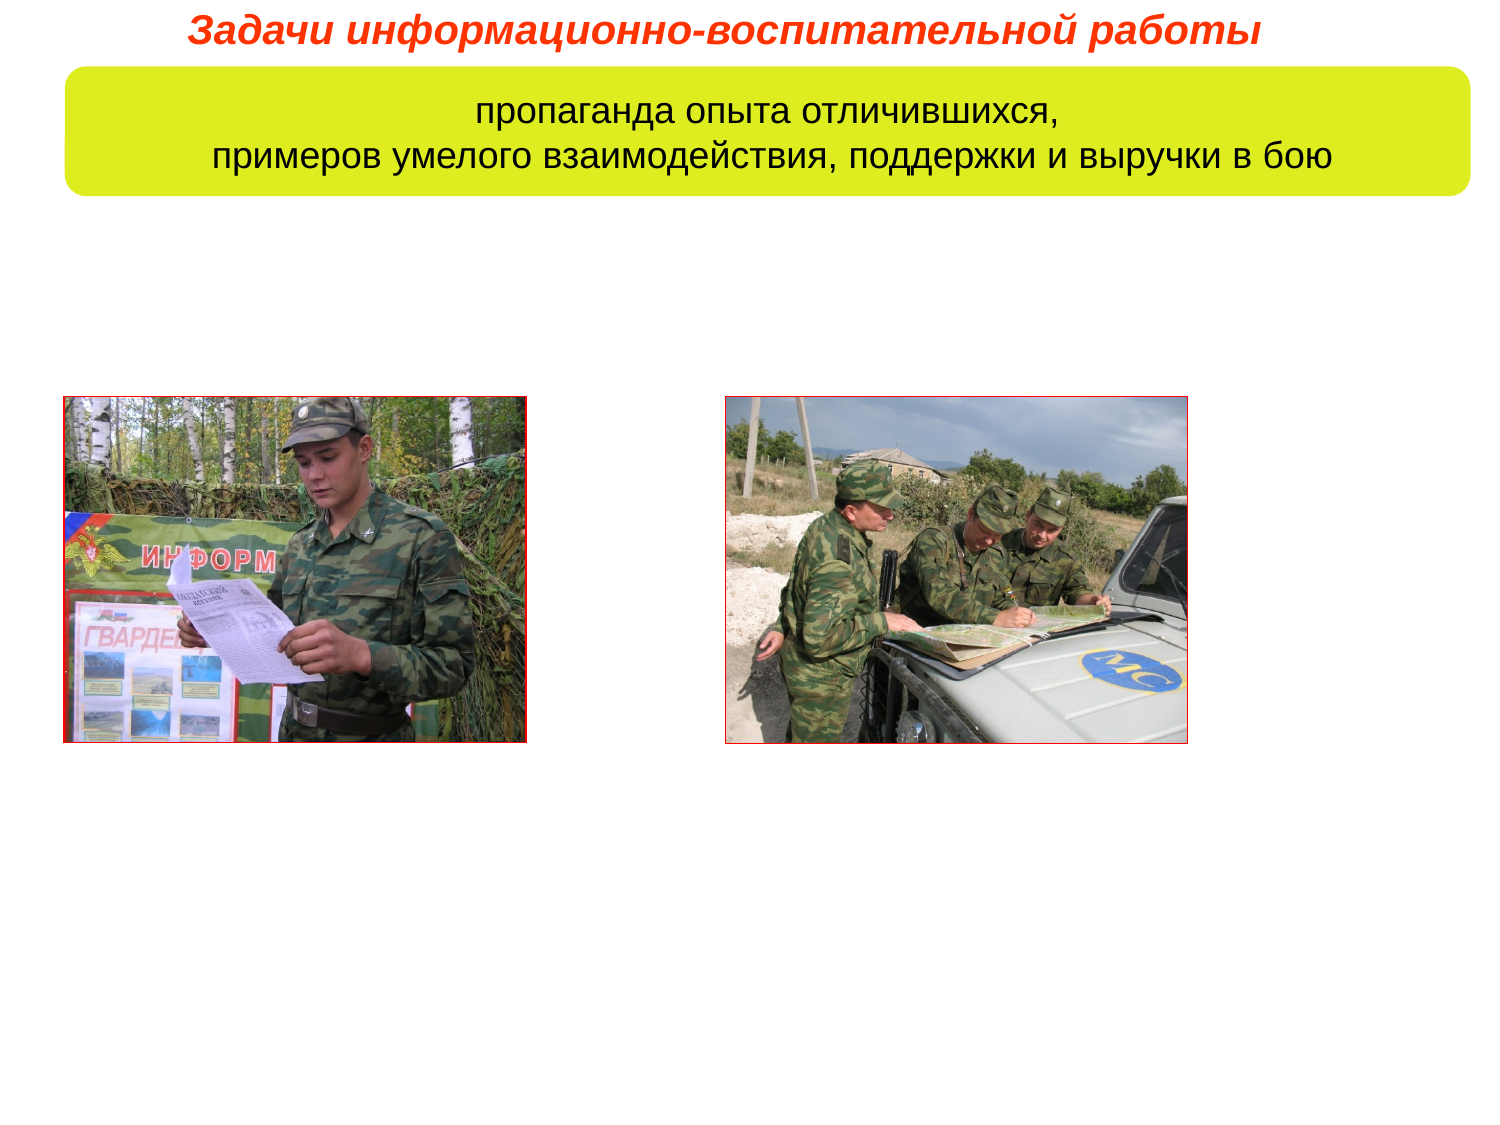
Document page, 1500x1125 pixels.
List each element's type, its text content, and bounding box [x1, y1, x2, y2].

text_box Задачи информационно-воспитательной работы [172, 0, 1278, 61]
picture [726, 396, 1188, 743]
text_box пропаганда опыта отличившихся, примеров умелого взаимодействия, поддержки и выручки в бою [64, 66, 1471, 197]
picture [64, 396, 526, 743]
